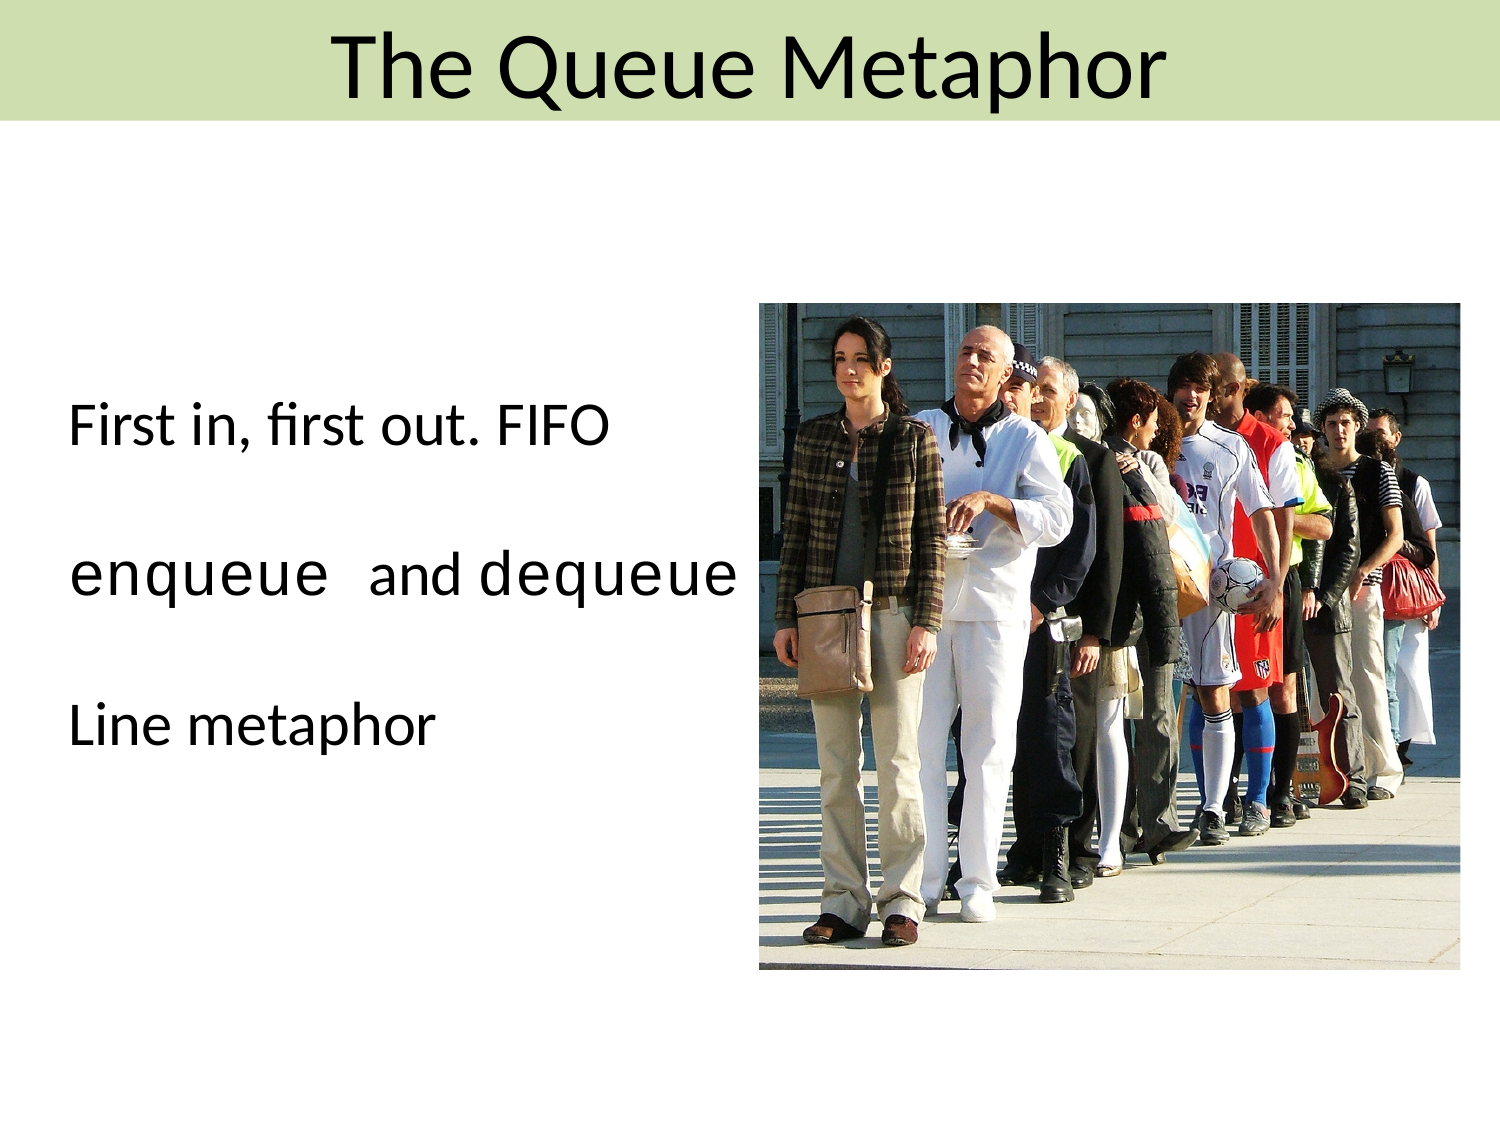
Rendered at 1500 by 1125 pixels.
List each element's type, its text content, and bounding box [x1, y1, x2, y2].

text_box The Queue Metaphor [0, 0, 1500, 121]
text_box First in, first out. FIFO enqueue and dequeue Line metaphor [53, 375, 753, 766]
picture [758, 302, 1461, 971]
